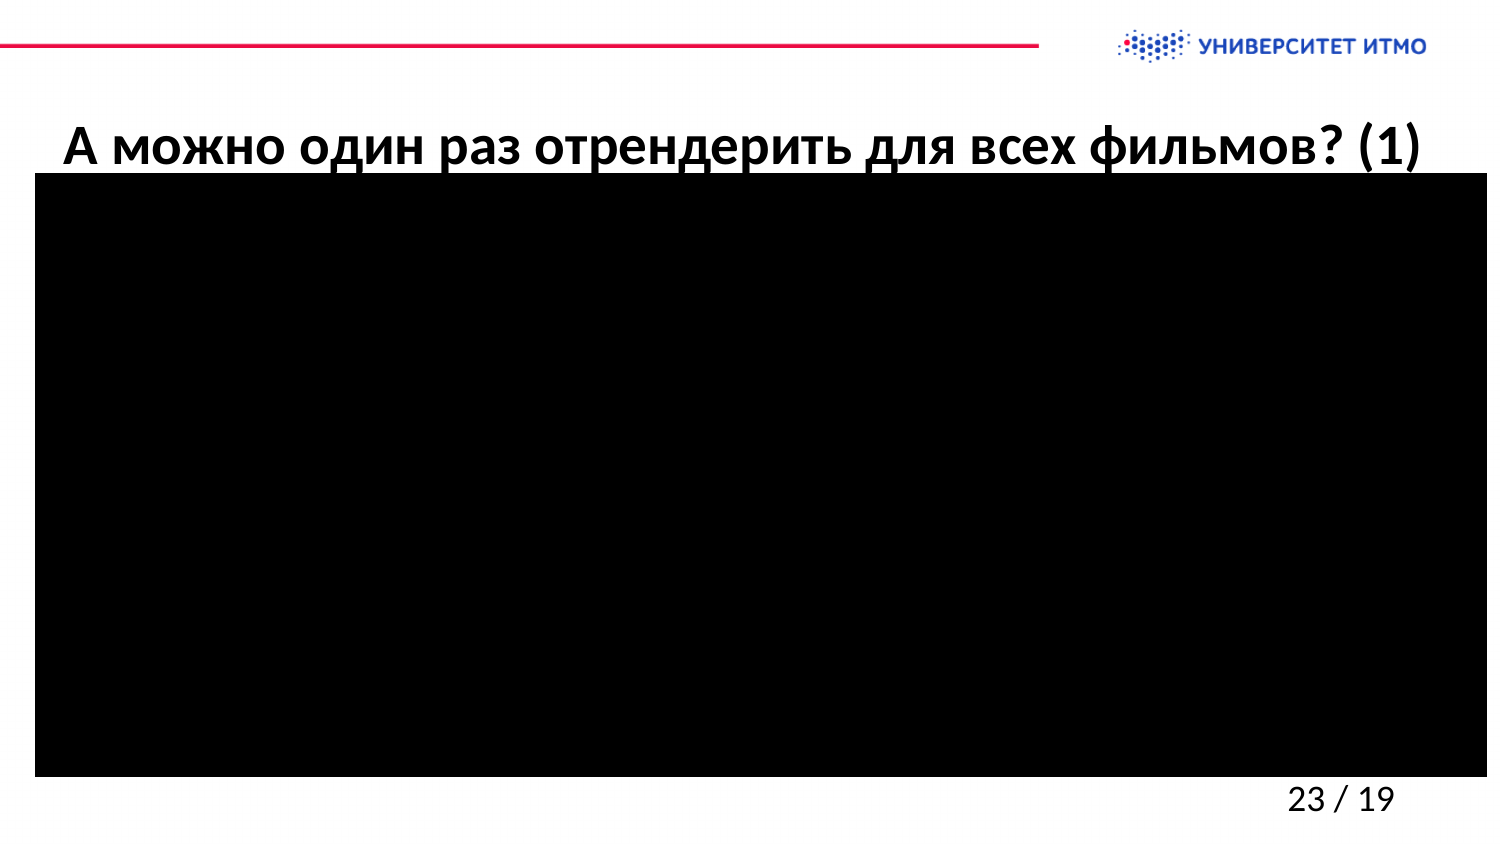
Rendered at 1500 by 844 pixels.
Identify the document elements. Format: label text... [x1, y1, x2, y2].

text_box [34, 171, 1488, 778]
title А можно один раз отрендерить для всех фильмов? (1) [48, 90, 1450, 170]
picture [0, 0, 1500, 844]
